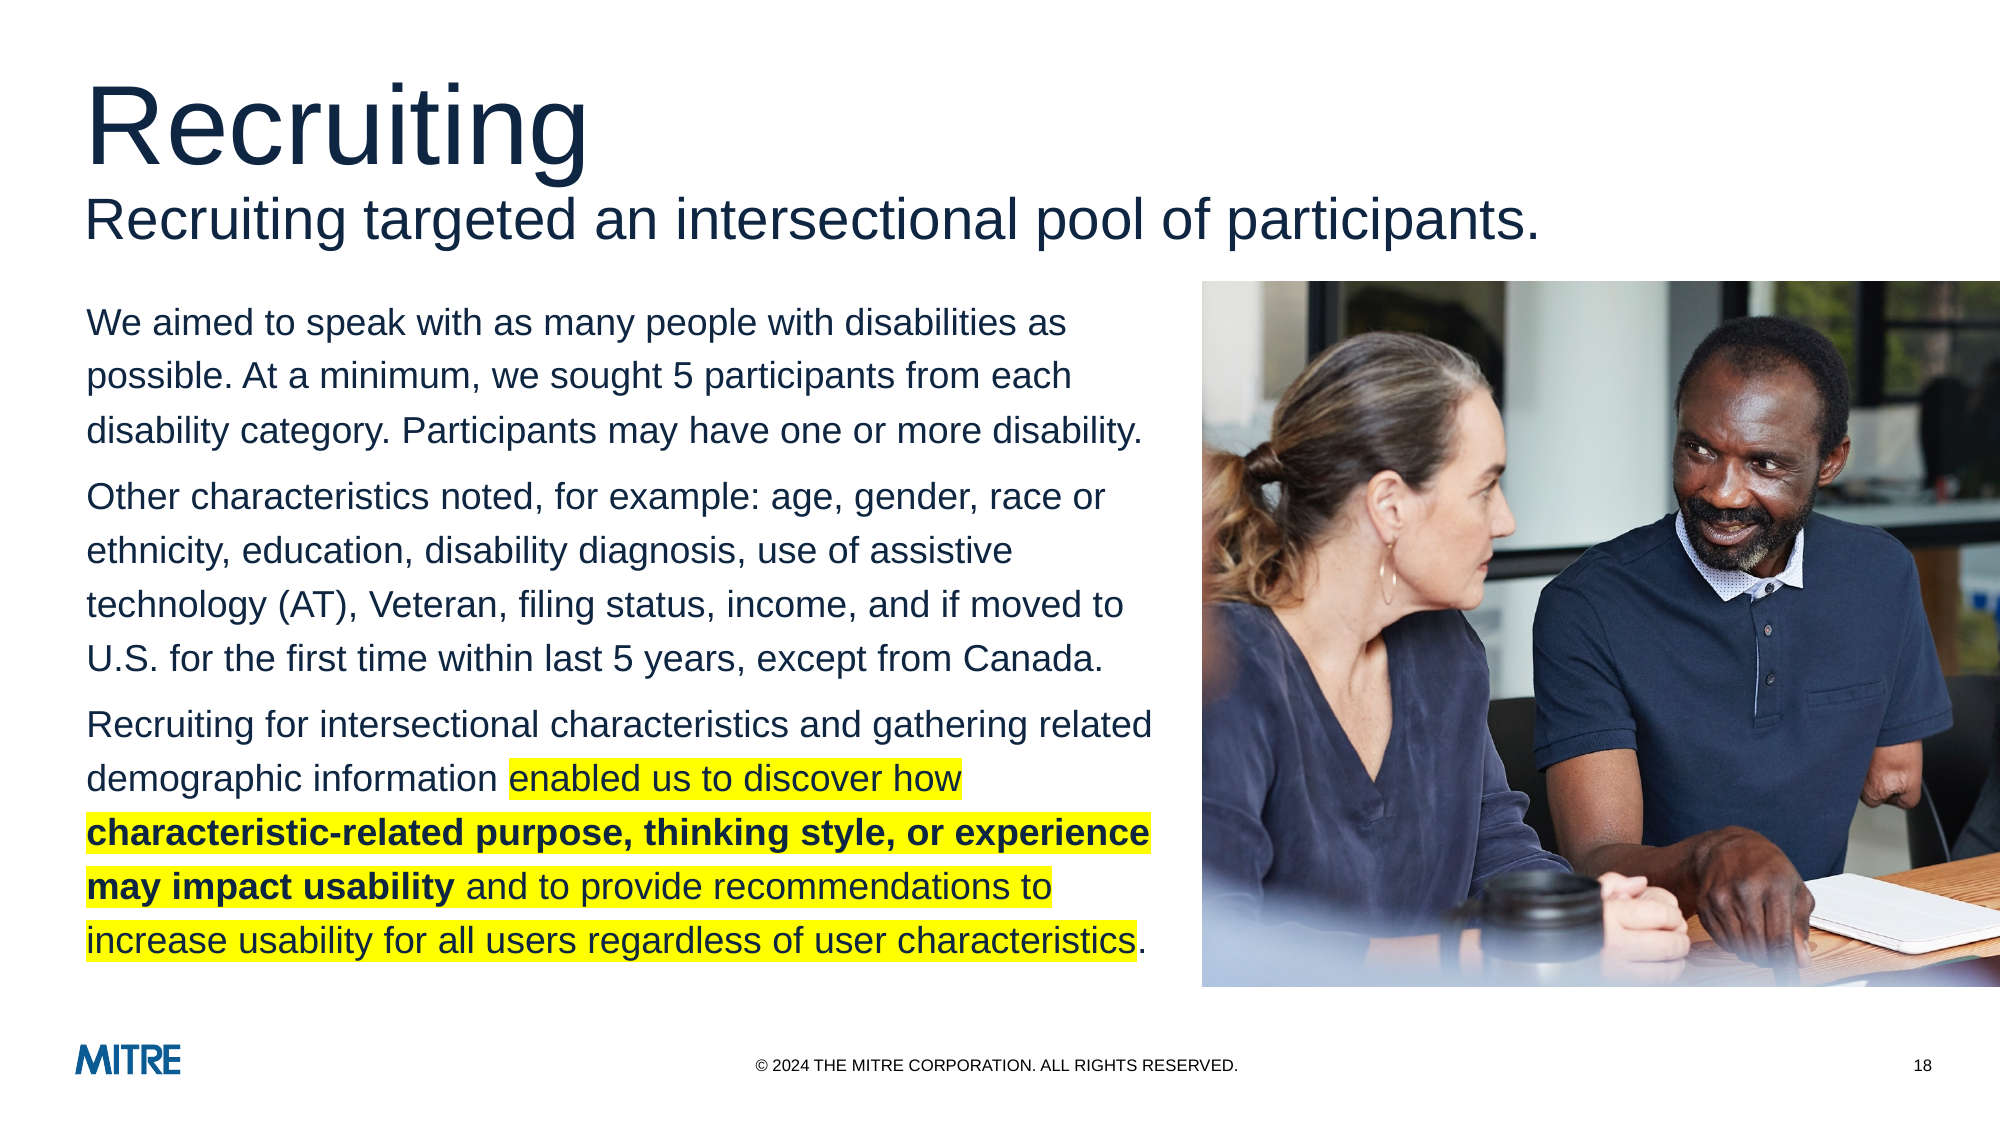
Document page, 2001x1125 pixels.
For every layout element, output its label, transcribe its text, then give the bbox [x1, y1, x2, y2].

picture [1201, 281, 2000, 987]
footer © 2024 THE MITRE CORPORATION. ALL RIGHTS RESERVED. [276, 1050, 1724, 1080]
picture [70, 1037, 188, 1083]
title Recruiting Recruiting targeted an intersectional pool of participants. [69, 60, 1930, 150]
list We aimed to speak with as many people with disabilities as possible. At a minimum, we sought 5 participants from each disability category. Participants may have one or more disability. Other characteristics noted, for example: age, gender, race or ethnicity, education, disability diagnosis, use of assistive technology (AT), Veteran, filing status, income, and if moved to U.S. for the first time within last 5 years, except from Canada. Recruiting for intersectional characteristics and gathering related demographic information enabled us to discover how characteristic-related purpose, thinking style, or experience may impact usability and to provide recommendations to increase usability for all users regardless of user characteristics. [69, 281, 1176, 1008]
slide_number 18 [1830, 1050, 1933, 1080]
